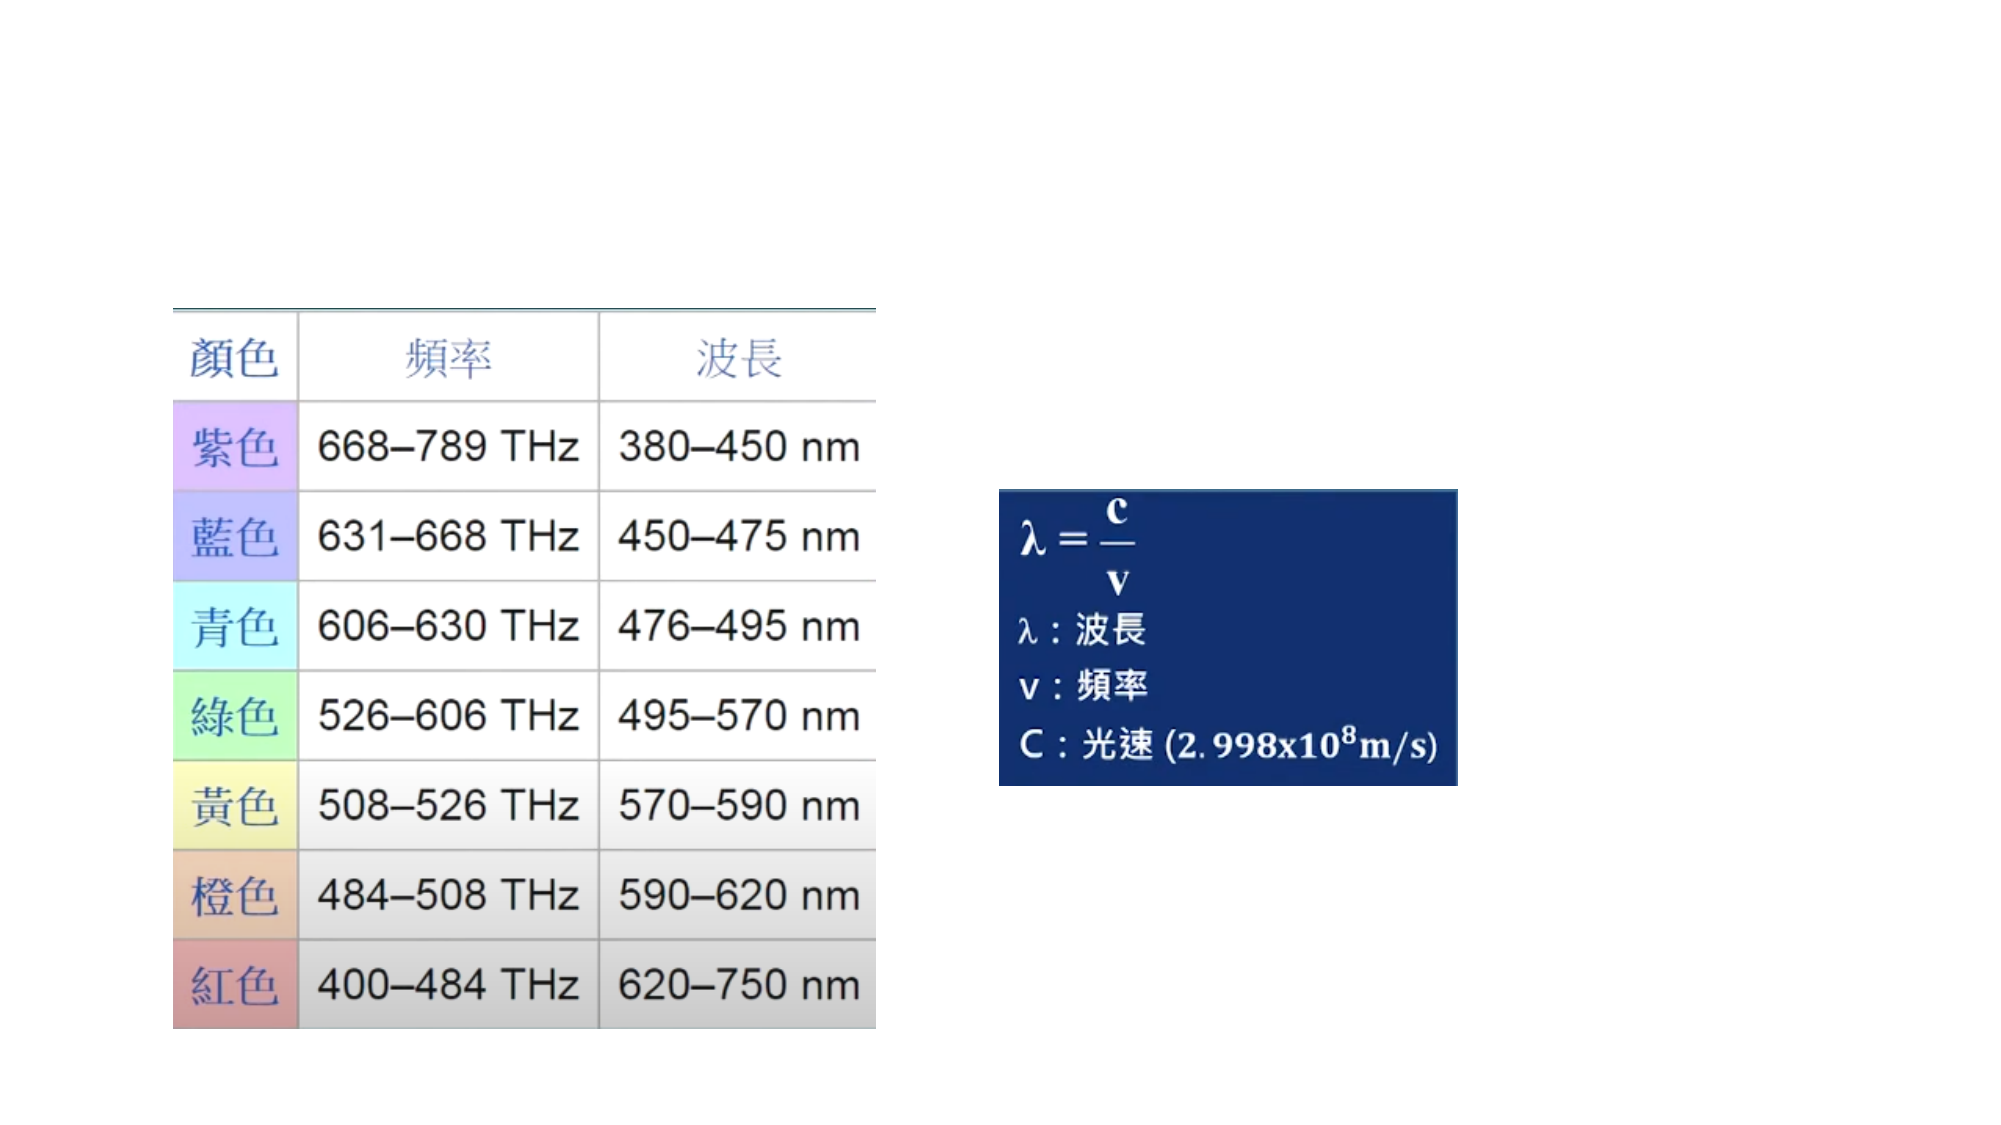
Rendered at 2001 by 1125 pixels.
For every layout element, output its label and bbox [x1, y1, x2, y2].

list [999, 489, 1458, 786]
picture [173, 308, 876, 1029]
